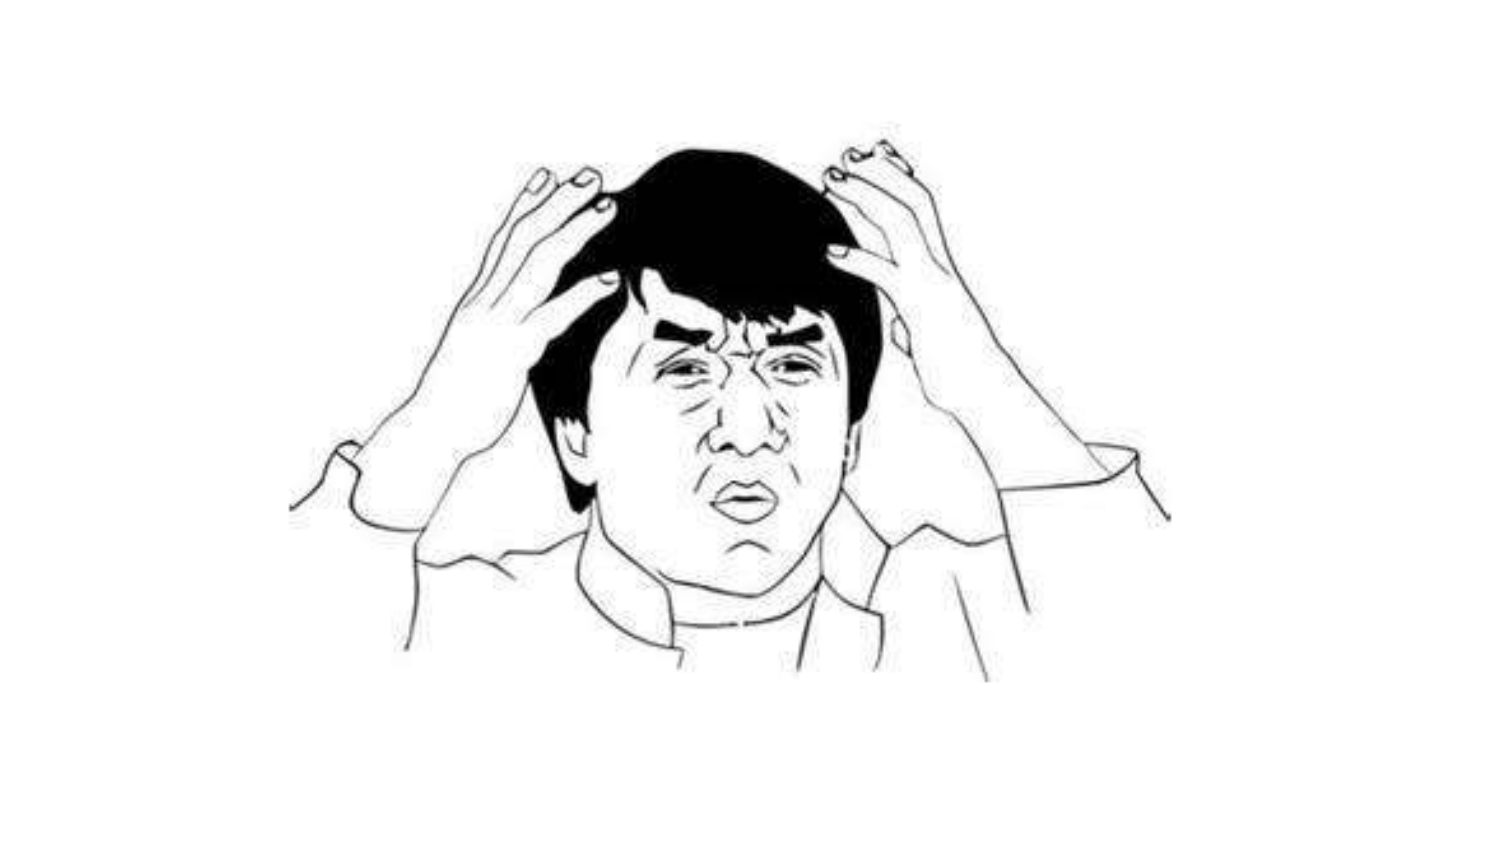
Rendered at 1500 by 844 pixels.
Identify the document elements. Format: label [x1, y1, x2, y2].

picture [206, 78, 1294, 767]
